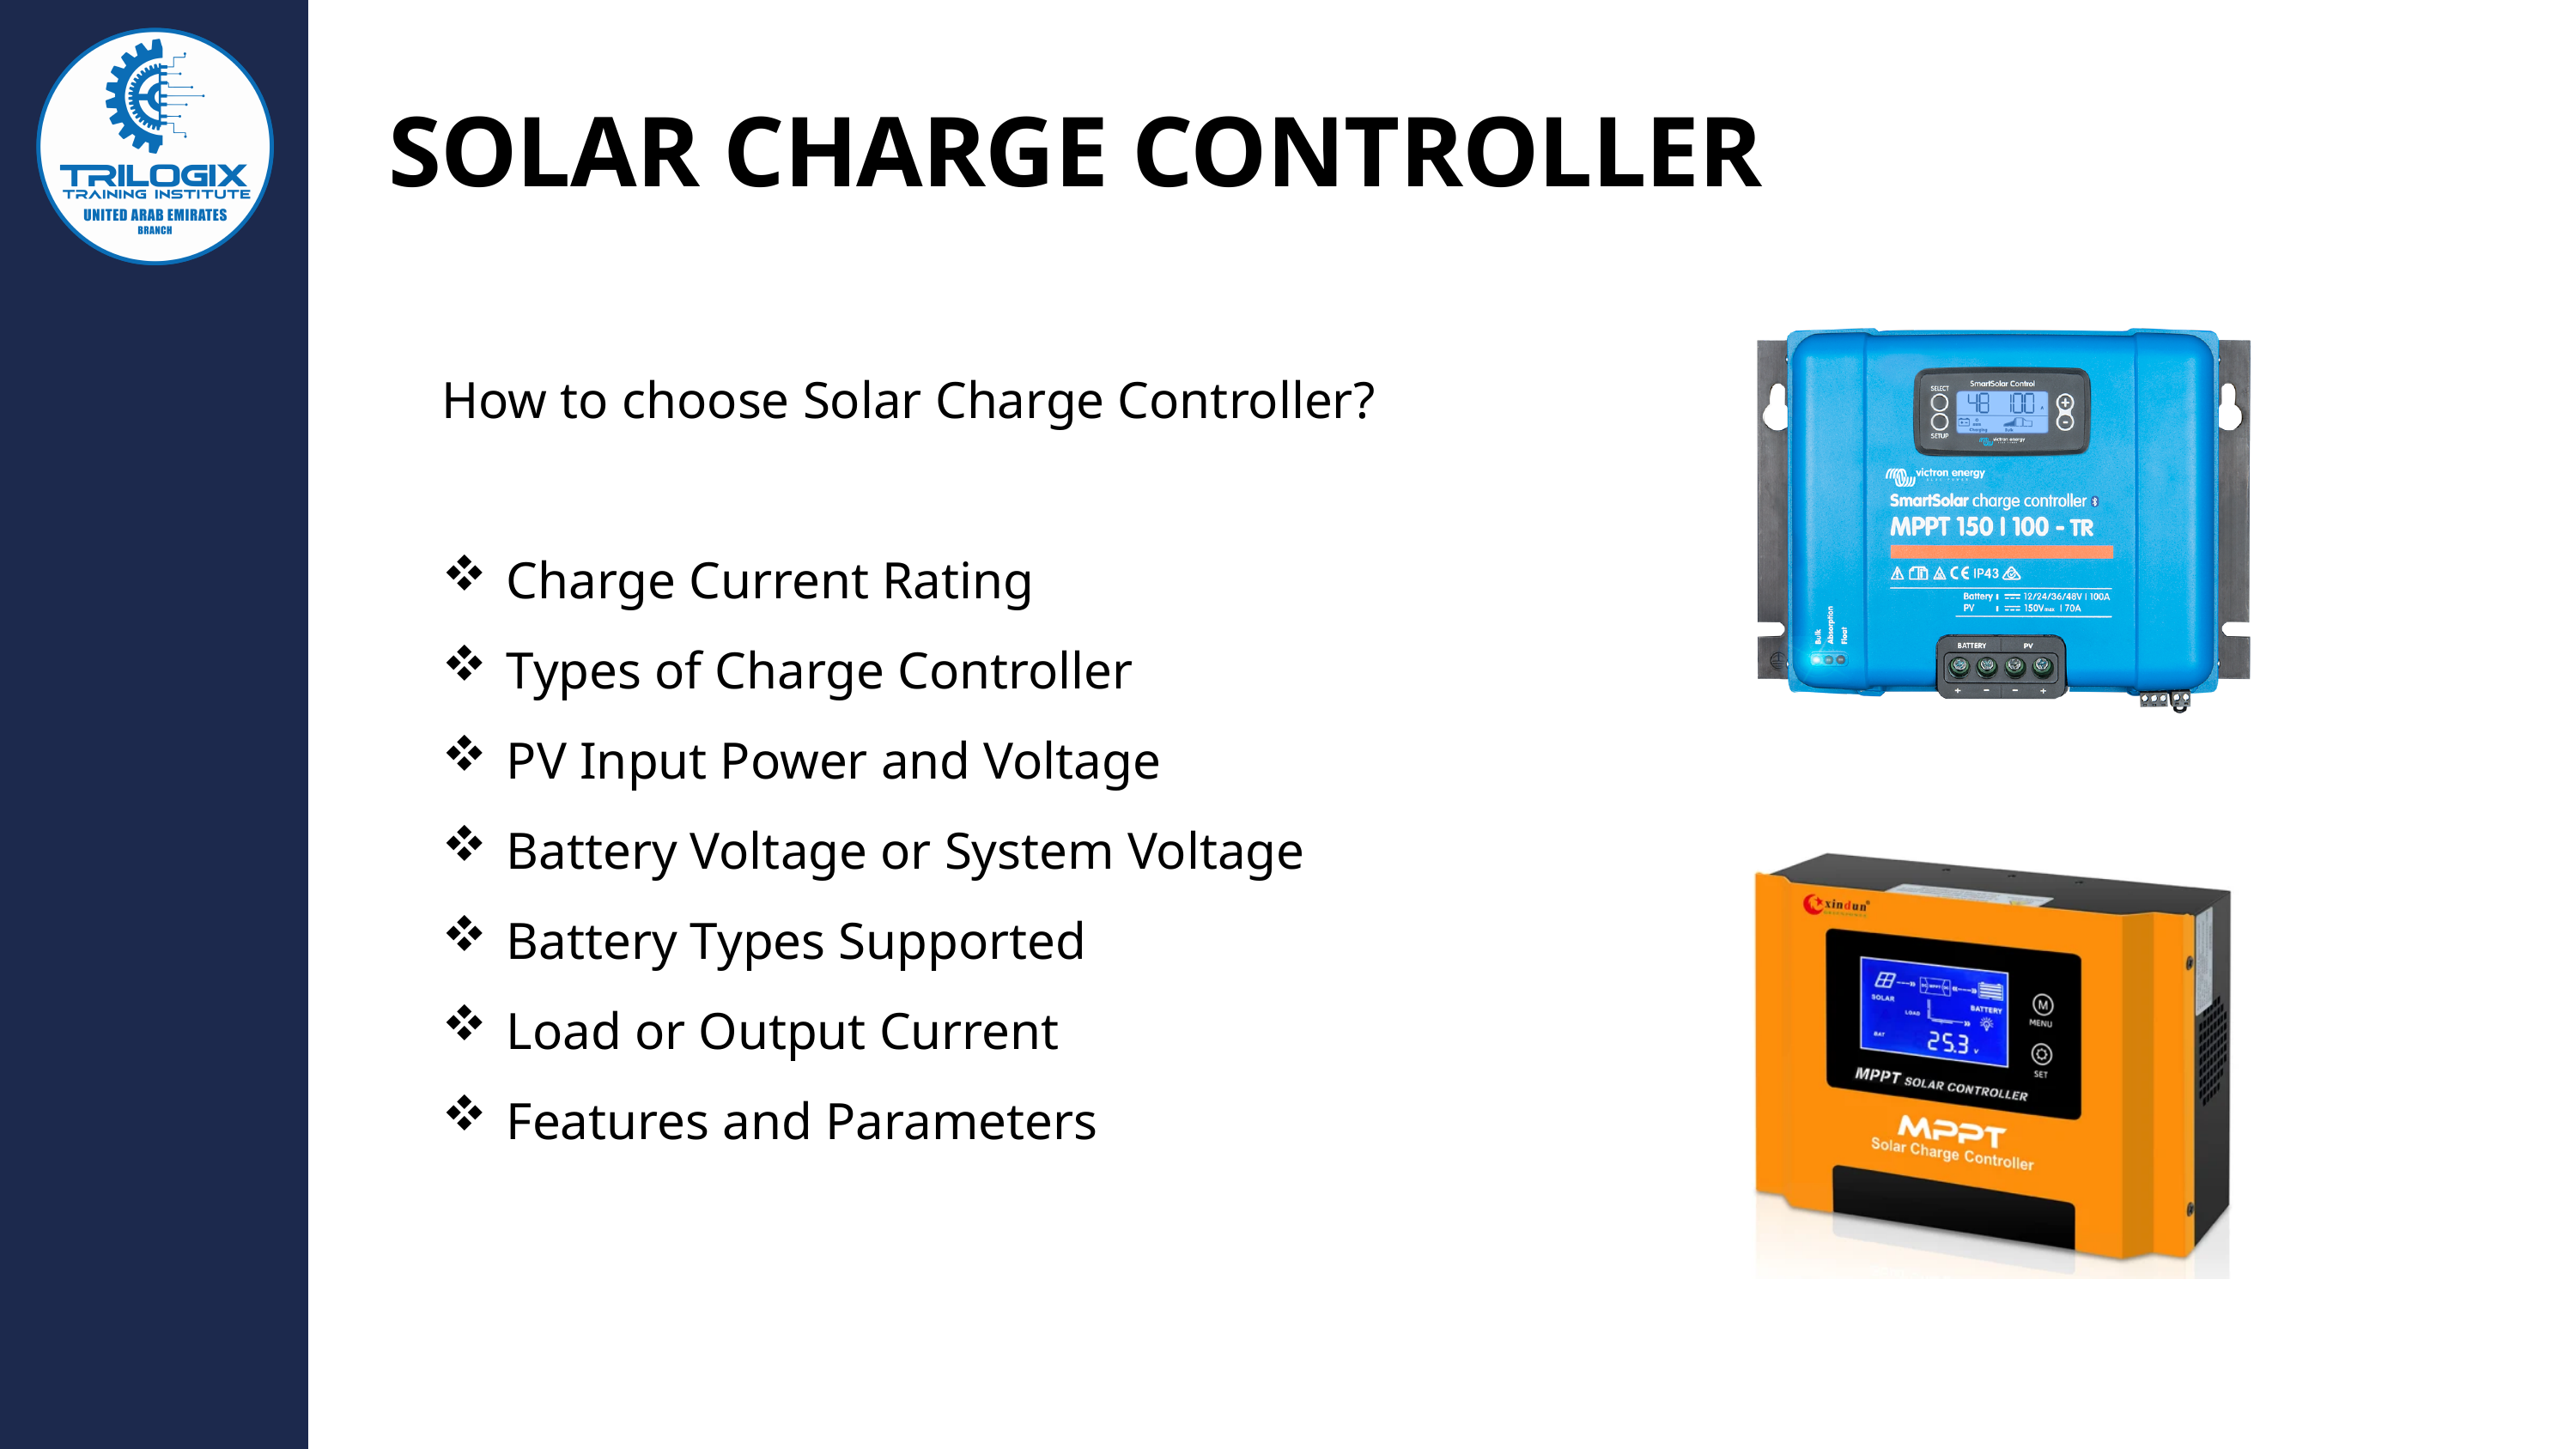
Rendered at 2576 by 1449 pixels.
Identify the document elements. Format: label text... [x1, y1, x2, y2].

text_box SOLAR CHARGE CONTROLLER [375, 5, 2447, 214]
picture [1685, 265, 2324, 807]
picture [1738, 831, 2254, 1279]
text_box How to choose Solar Charge Controller? Charge Current Rating Types of Charge Controller PV Input Power and Voltage Battery Voltage or System Voltage Battery Types Supported Load or Output Current Features and Parameters [429, 332, 1503, 1230]
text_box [0, 0, 309, 1449]
